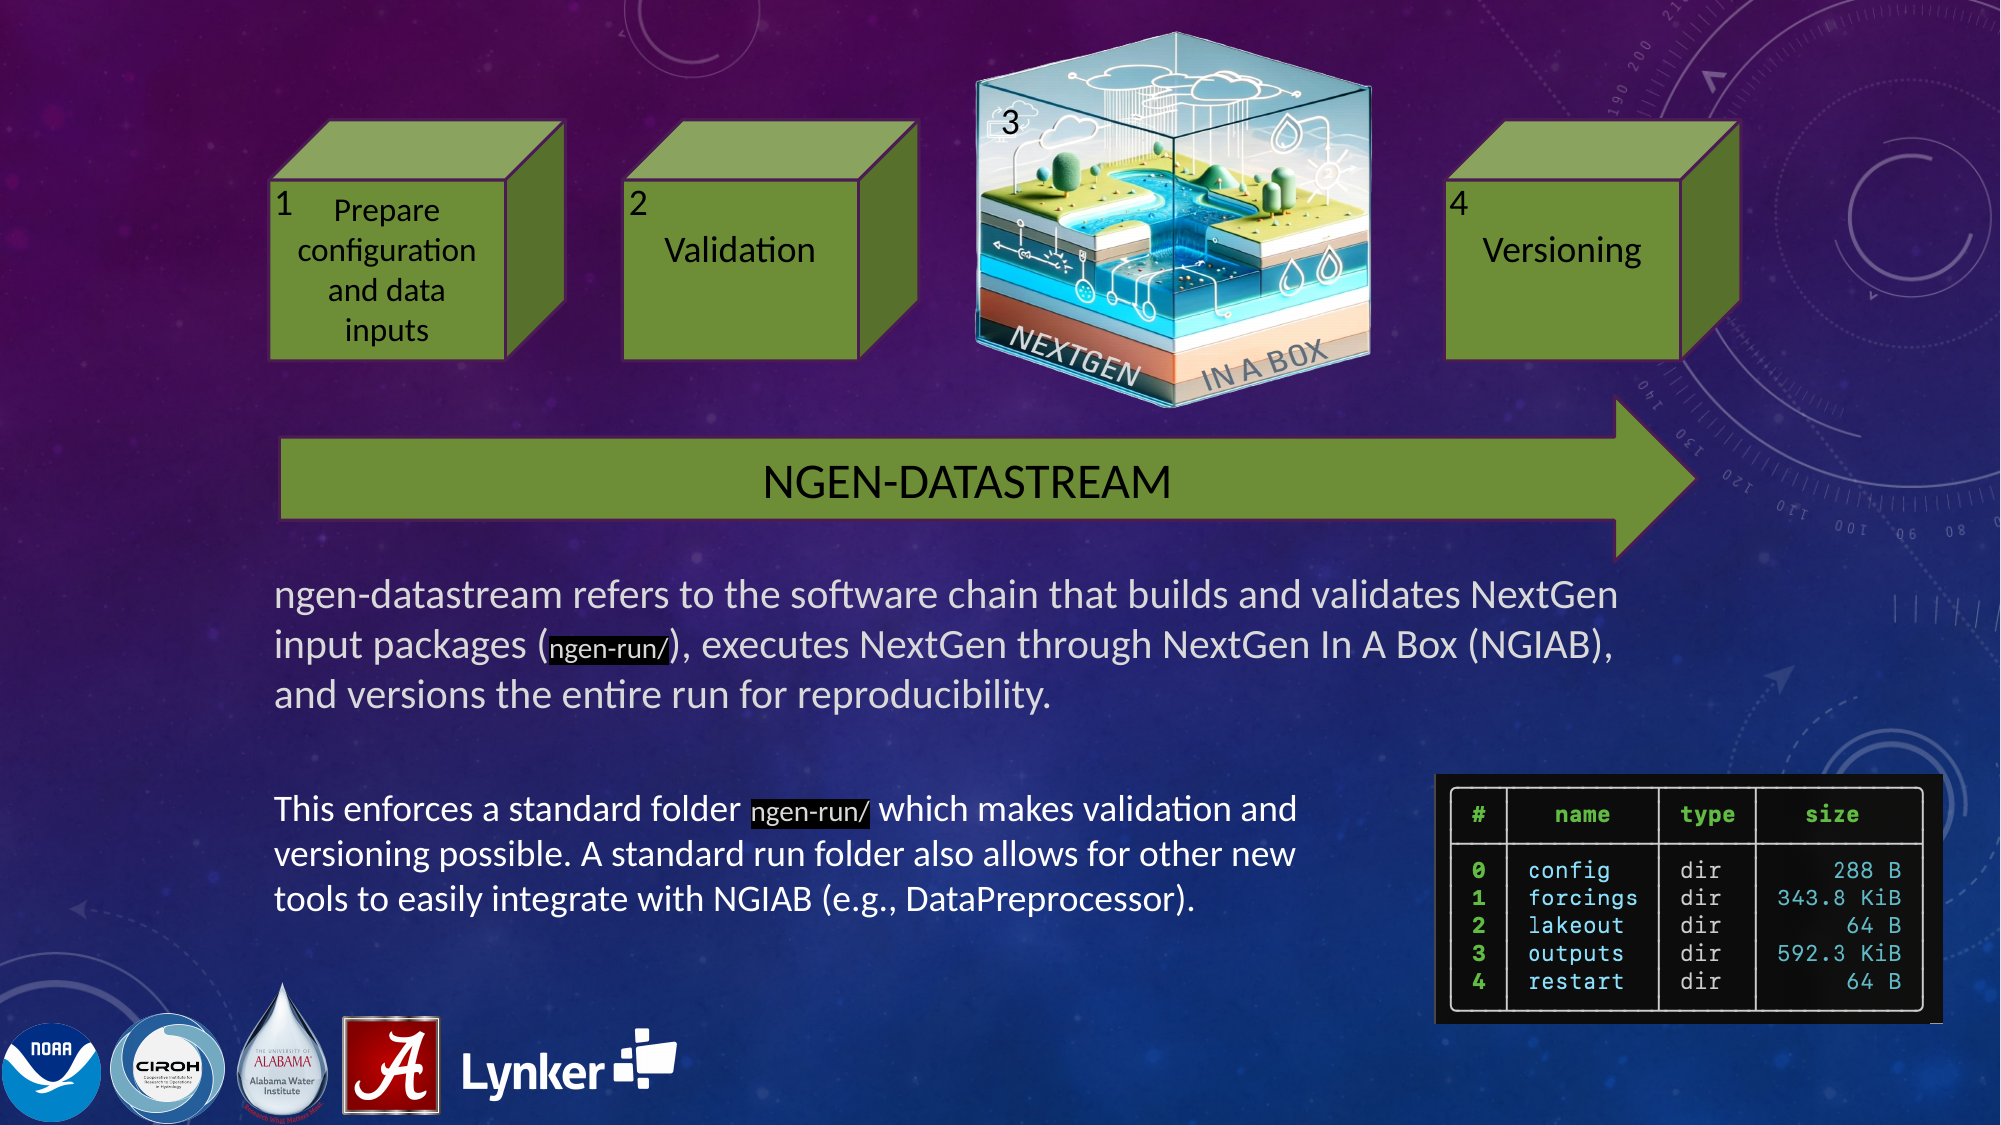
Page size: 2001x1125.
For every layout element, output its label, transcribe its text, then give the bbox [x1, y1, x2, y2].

text_box ngen-datastream refers to the software chain that builds and validates NextGen input packages (ngen-run/), executes NextGen through NextGen In A Box (NGIAB), and versions the entire run for reproducibility. [258, 573, 1678, 724]
picture [0, 0, 2001, 1125]
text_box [258, 28, 1742, 563]
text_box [2, 977, 687, 1125]
text_box This enforces a standard folder ngen-run/ which makes validation and versioning possible. A standard run folder also allows for other new tools to easily integrate with NGIAB (e.g., DataPreprocessor). [259, 776, 1331, 927]
